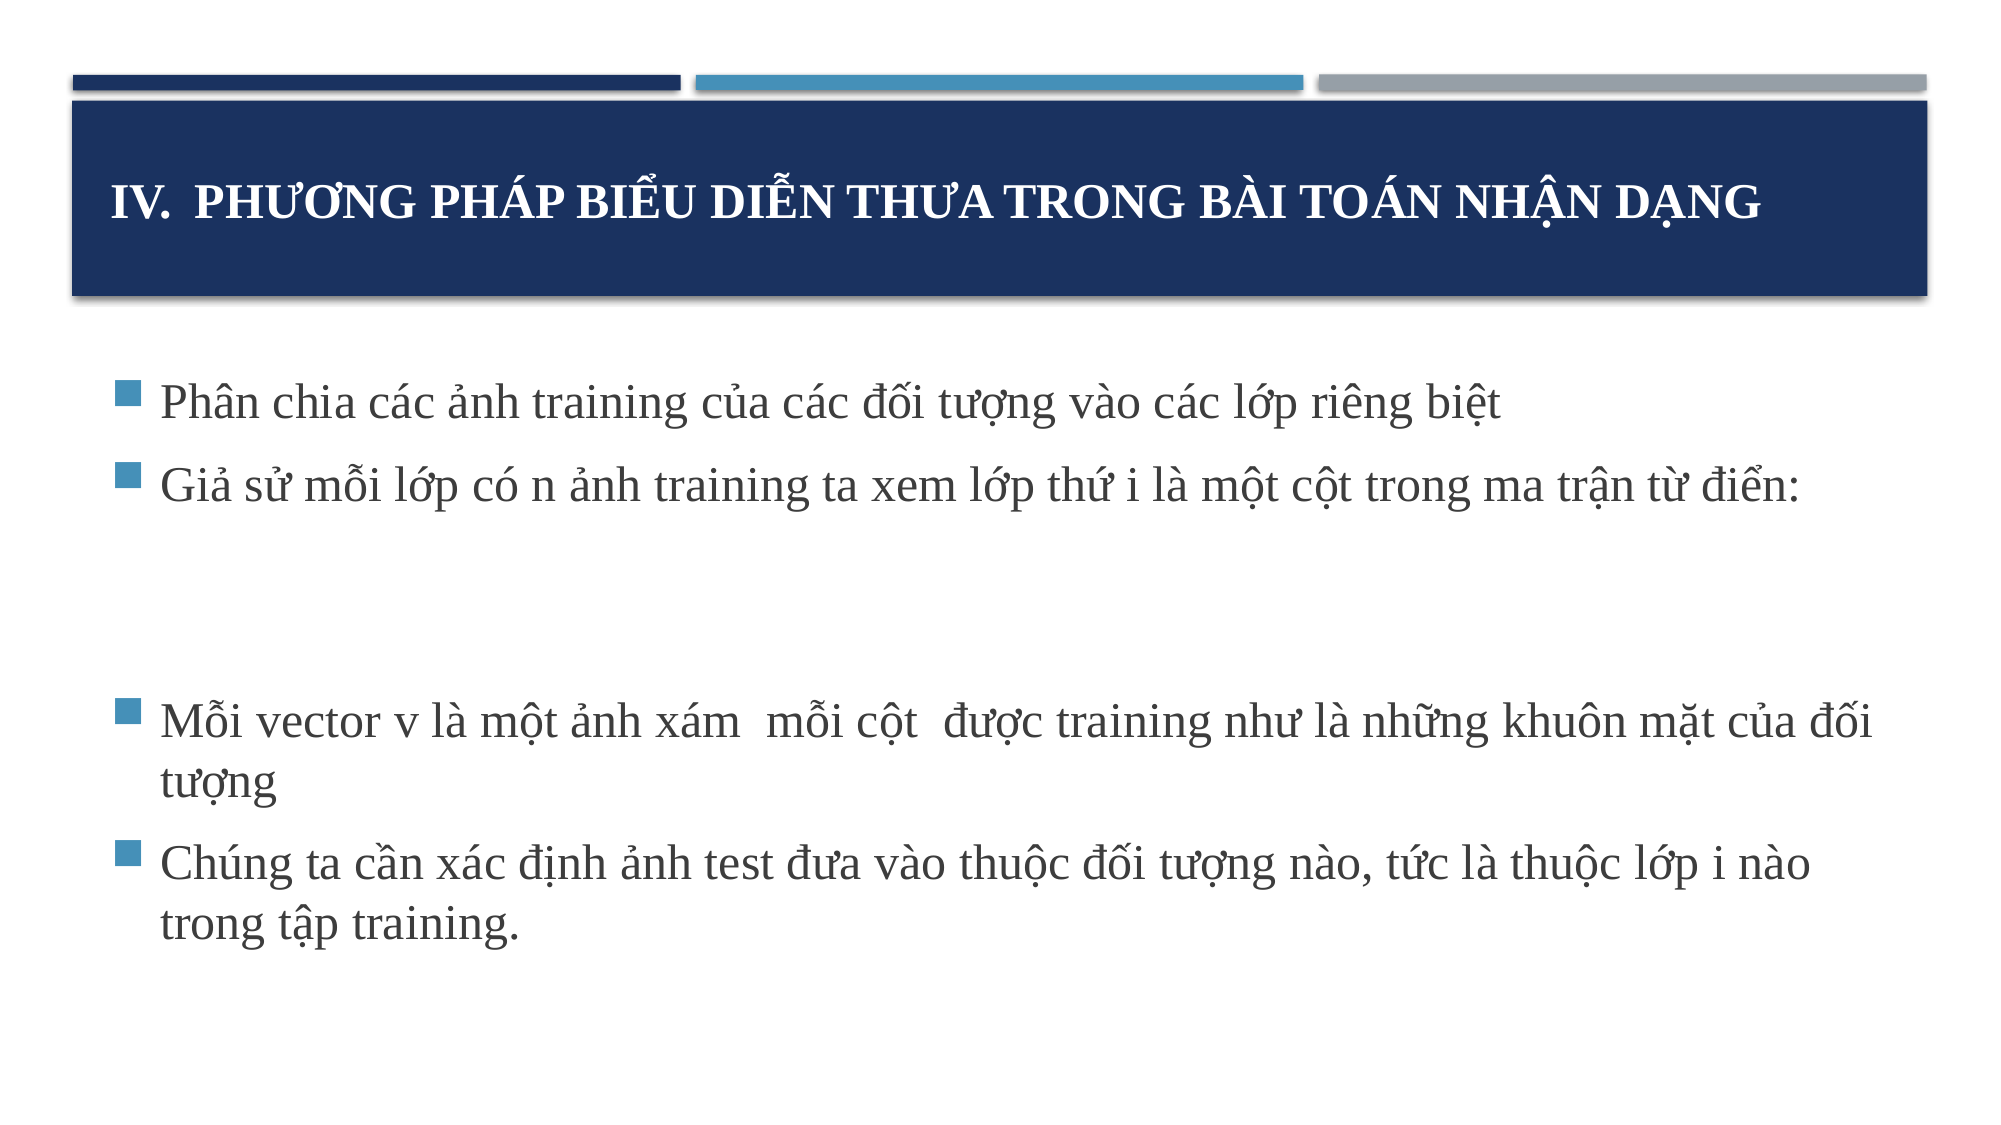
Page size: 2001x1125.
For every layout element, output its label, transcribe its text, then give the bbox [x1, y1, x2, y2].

title Phương pháp biểu diễn thưa trong bài toán nhận dạng [95, 115, 1905, 282]
